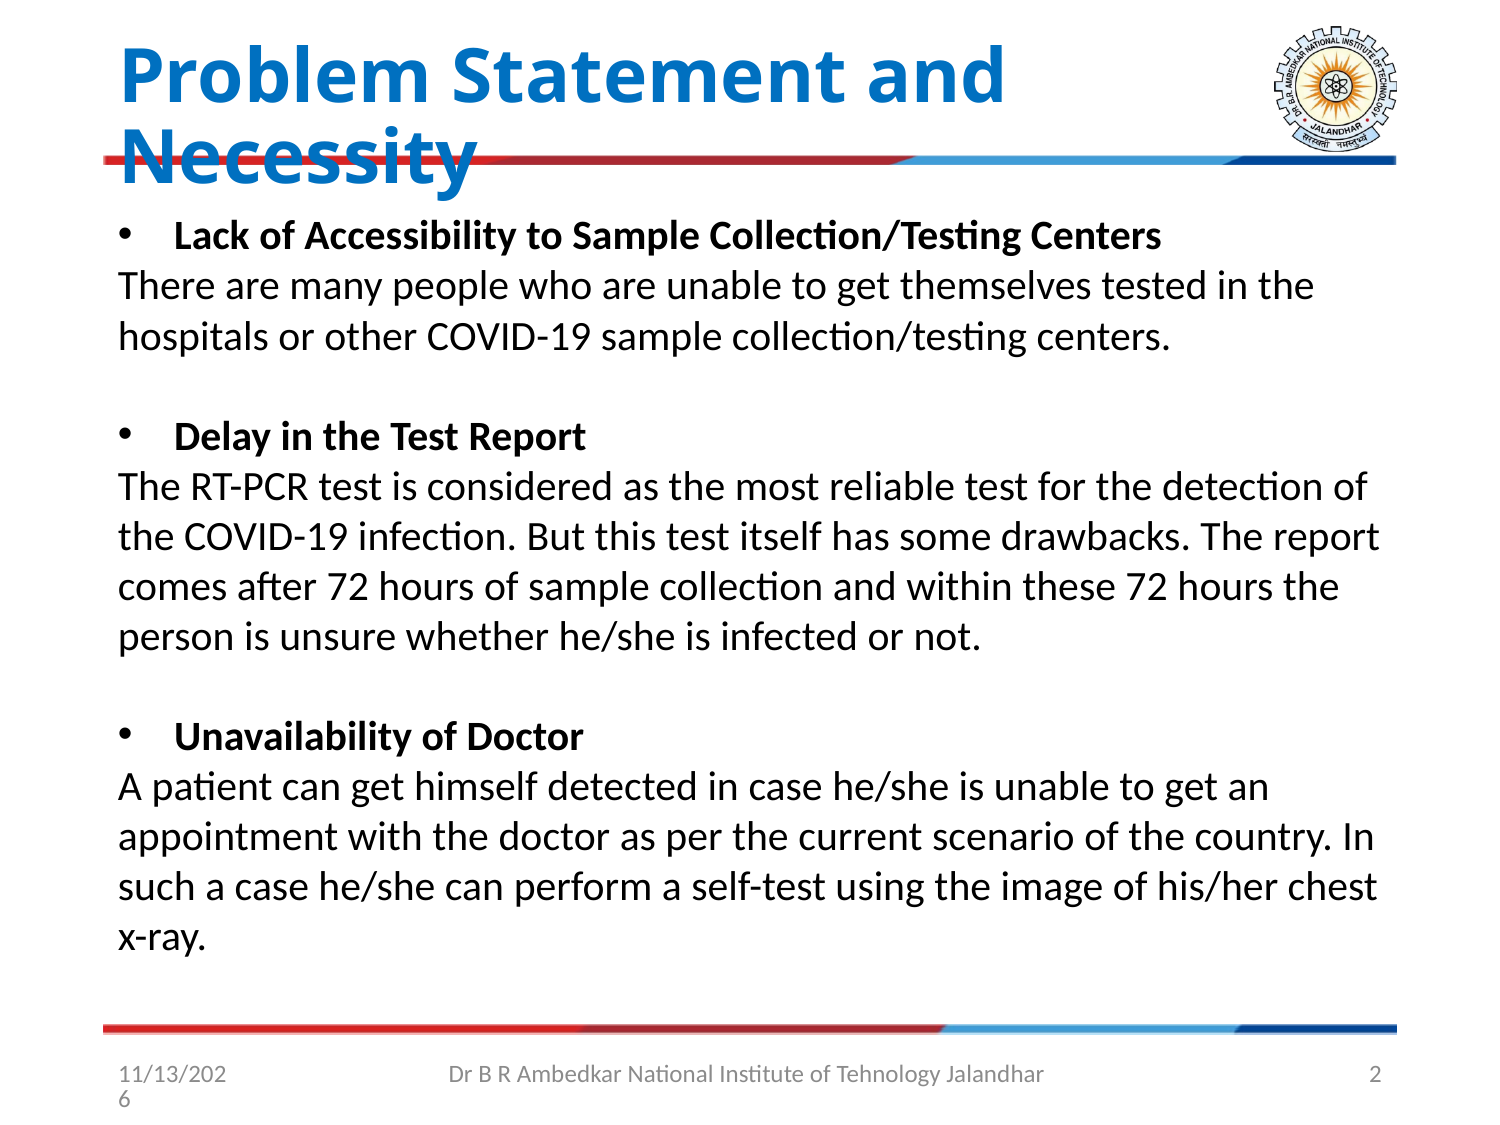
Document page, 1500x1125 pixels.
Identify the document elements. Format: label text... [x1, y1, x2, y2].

picture [103, 1024, 1397, 1035]
picture [1274, 26, 1397, 59]
footer Dr B R Ambedkar National Institute of Tehnology Jalandhar [418, 1042, 1082, 1103]
title Problem Statement and Necessity [103, 59, 1397, 178]
text_box Lack of Accessibility to Sample Collection/Testing Centers There are many people who are unable to get themselves tested in the hospitals or other COVID-19 sample collection/testing centers. Delay in the Test Report The RT-PCR test is considered as the most reliable test for the detection of the COVID-19 infection. But this test itself has some drawbacks. The report comes after 72 hours of sample collection and within these 72 hours the person is unsure whether he/she is infected or not. Unavailability of Doctor A patient can get himself detected in case he/she is unable to get an appointment with the doctor as per the current scenario of the country. In such a case he/she can perform a self-test using the image of his/her chest x-ray. [103, 200, 1397, 966]
slide_number 27-May-21 [103, 1042, 249, 1103]
slide_number 2 [1274, 1042, 1397, 1103]
